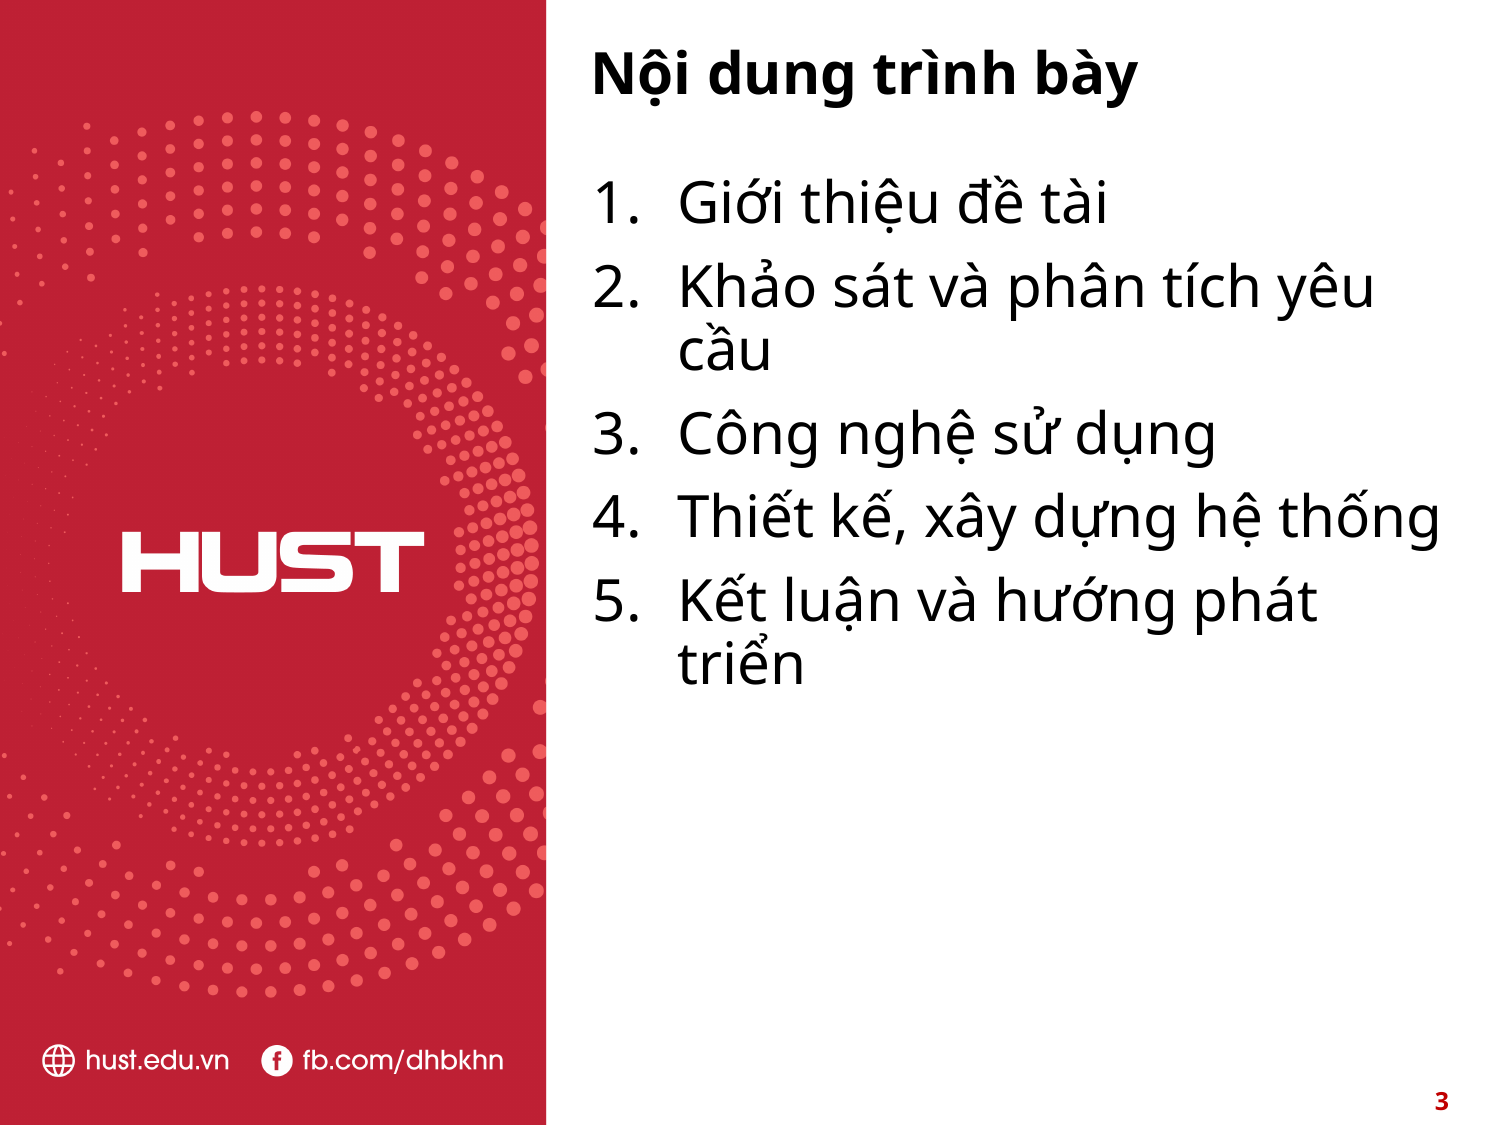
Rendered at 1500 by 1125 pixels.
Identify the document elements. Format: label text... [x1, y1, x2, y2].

list Giới thiệu đề tài Khảo sát và phân tích yêu cầu Công nghệ sử dụng Thiết kế, xây dựng hệ thống Kết luận và hướng phát triển [578, 165, 1462, 1073]
slide_number 3 [1126, 1078, 1464, 1125]
title Nội dung trình bày [576, 36, 1462, 111]
picture [0, 0, 1500, 1125]
